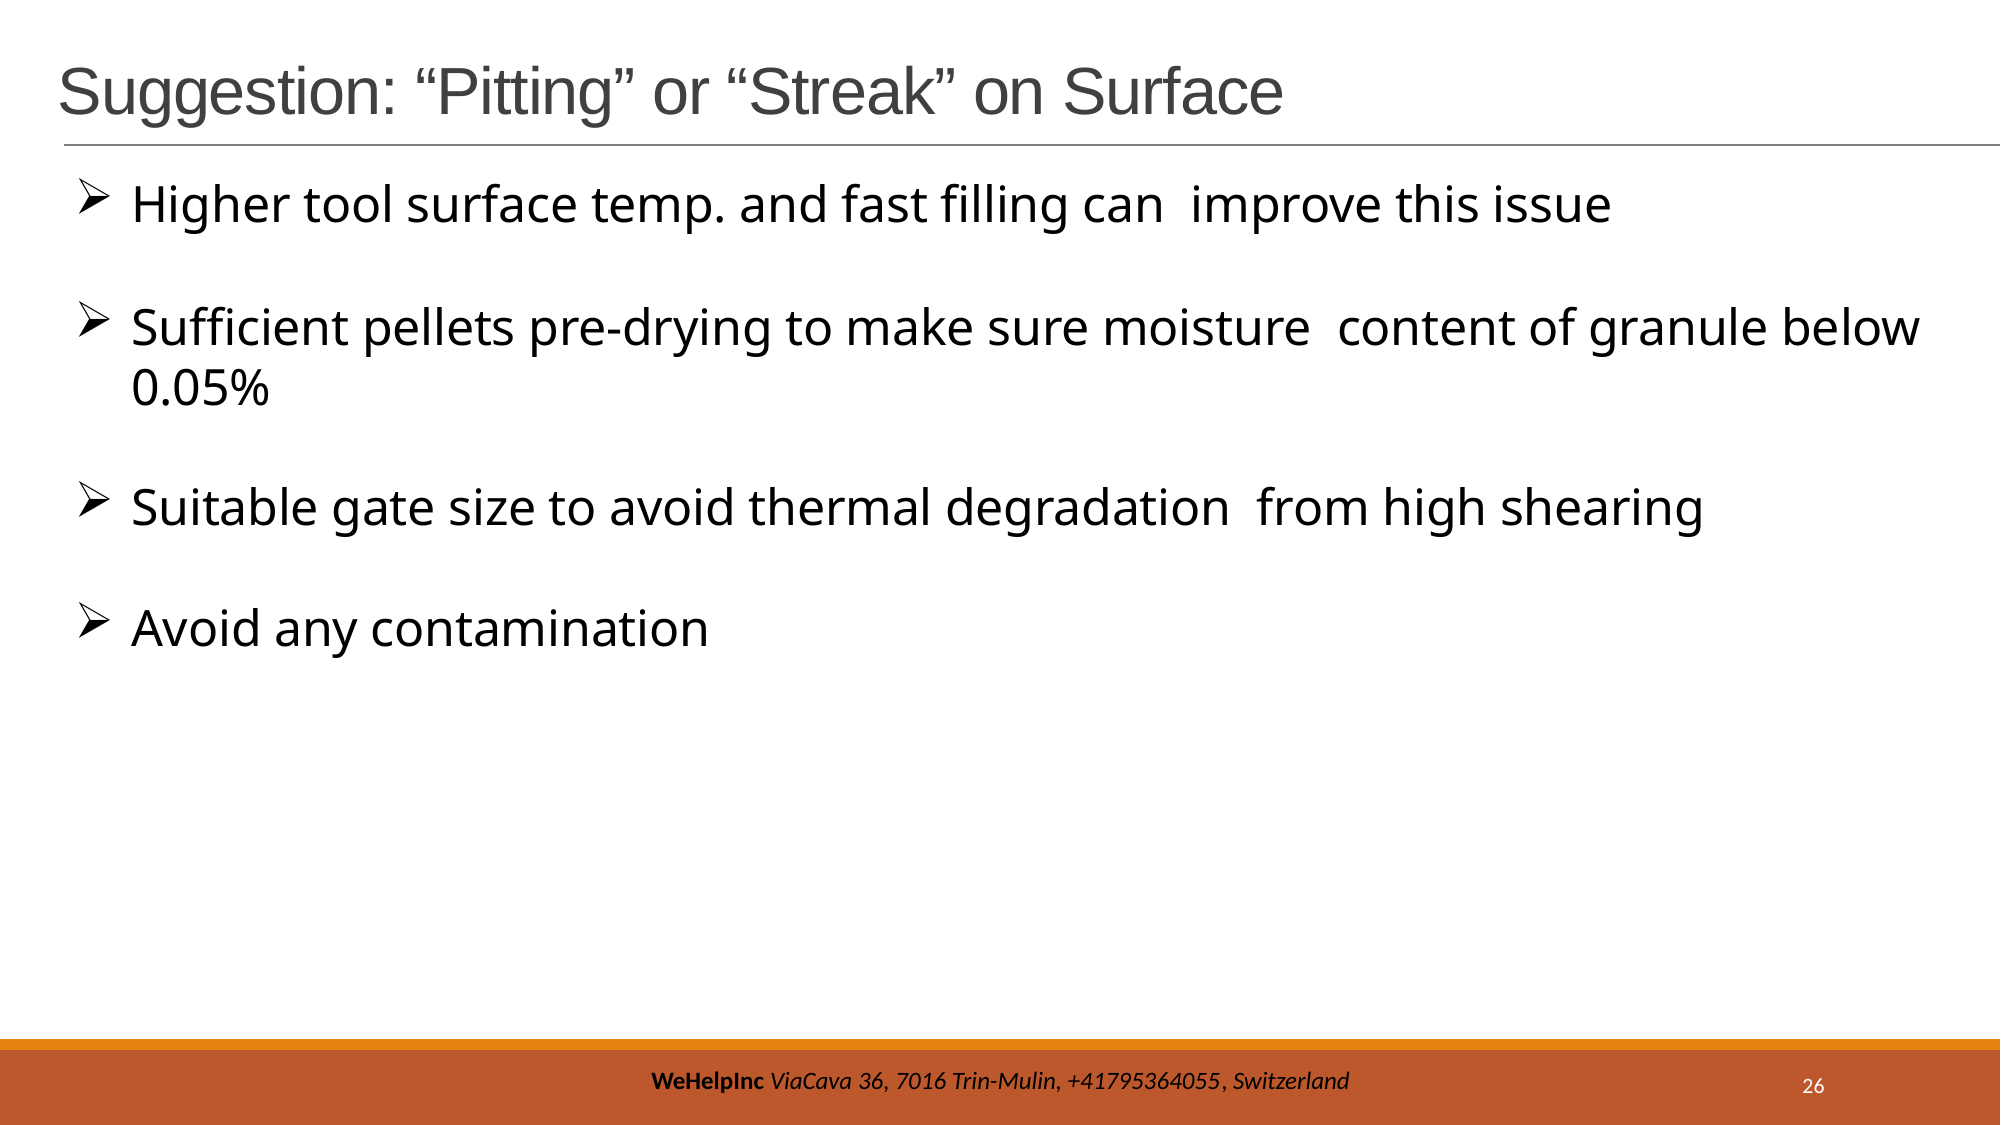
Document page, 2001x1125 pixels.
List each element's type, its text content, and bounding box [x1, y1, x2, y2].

title Suggestion: “Pitting” or “Streak” on Surface [42, 0, 1668, 136]
text_box Higher tool surface temp. and fast filling can improve this issue Sufficient pellets pre-drying to make sure moisture content of granule below 0.05% Suitable gate size to avoid thermal degradation from high shearing Avoid any contamination [57, 165, 2000, 664]
text_box 26 [1624, 1064, 1840, 1124]
